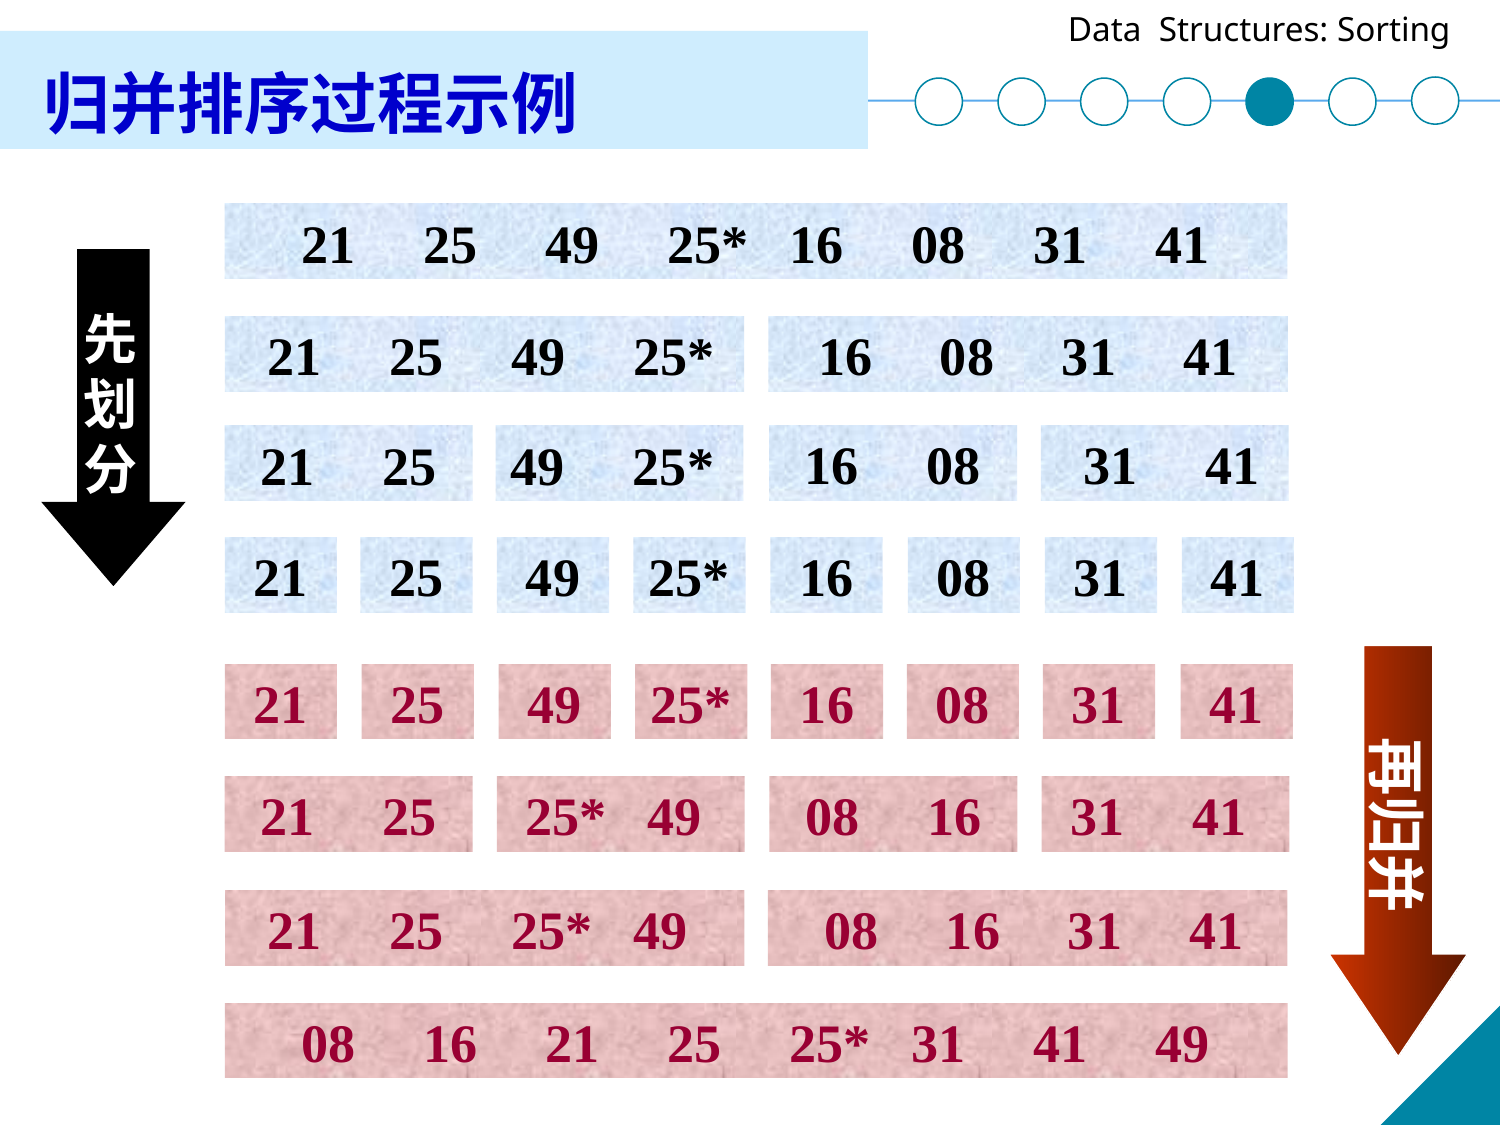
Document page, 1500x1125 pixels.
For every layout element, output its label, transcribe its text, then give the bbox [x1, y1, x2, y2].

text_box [41, 248, 186, 587]
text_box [224, 537, 1294, 613]
text_box [1080, 78, 1128, 126]
text_box 归并排序过程示例 [29, 42, 928, 149]
text_box 21 25 49 25* 16 08 31 41 [224, 203, 1288, 279]
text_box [224, 776, 1290, 852]
text_box [1411, 77, 1459, 125]
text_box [224, 316, 1289, 392]
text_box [224, 890, 1288, 966]
text_box [1328, 78, 1376, 126]
text_box [1246, 78, 1294, 126]
text_box 再归并 [1328, 645, 1468, 1057]
text_box [998, 78, 1046, 126]
text_box [1163, 78, 1211, 126]
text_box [224, 425, 1289, 501]
text_box 08 16 21 25 25* 31 41 49 [224, 1003, 1288, 1078]
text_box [224, 663, 1293, 739]
text_box [915, 78, 963, 126]
